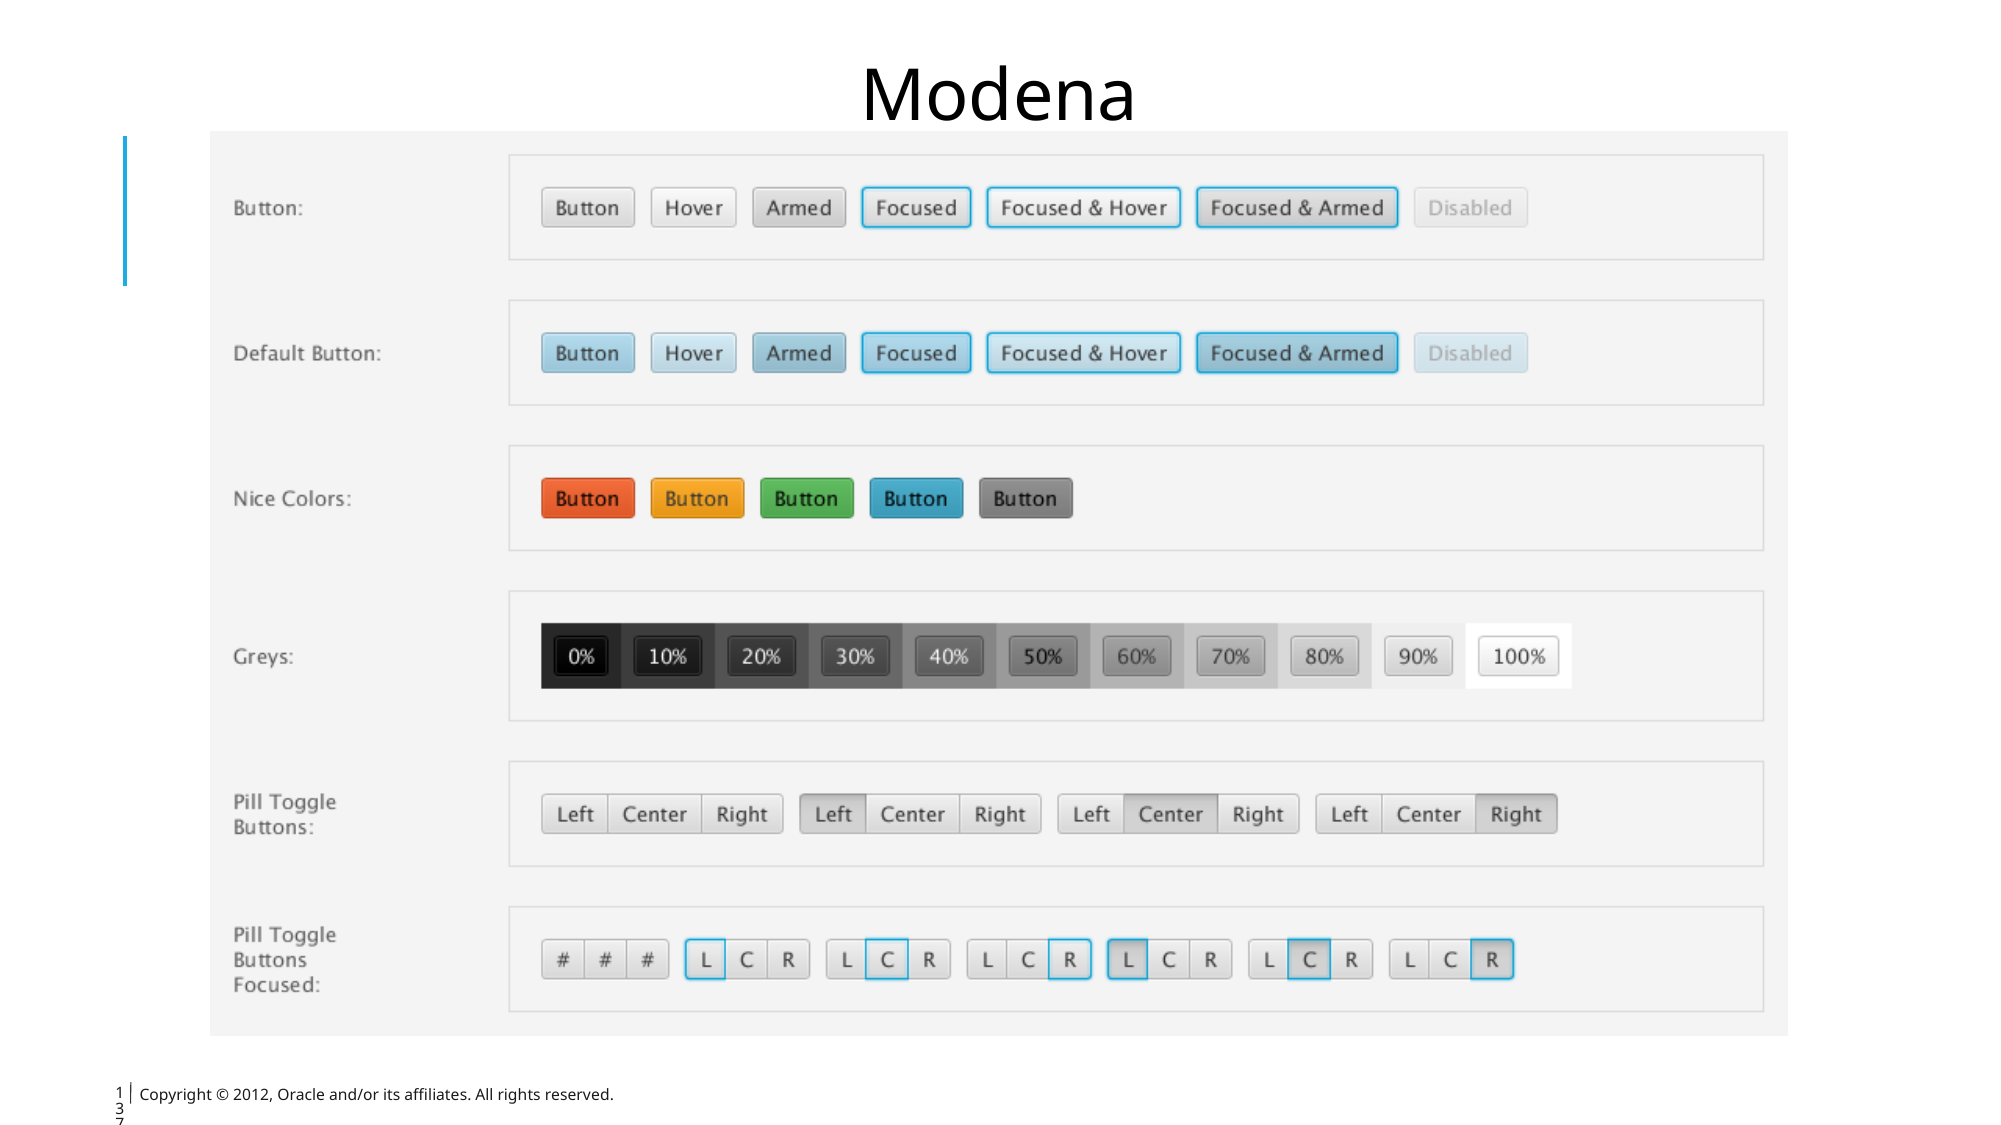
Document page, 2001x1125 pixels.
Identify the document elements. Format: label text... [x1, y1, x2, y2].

slide_number 137 [102, 1081, 126, 1106]
text_box Modena [860, 48, 1139, 127]
picture [210, 131, 1788, 1037]
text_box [130, 1081, 622, 1104]
